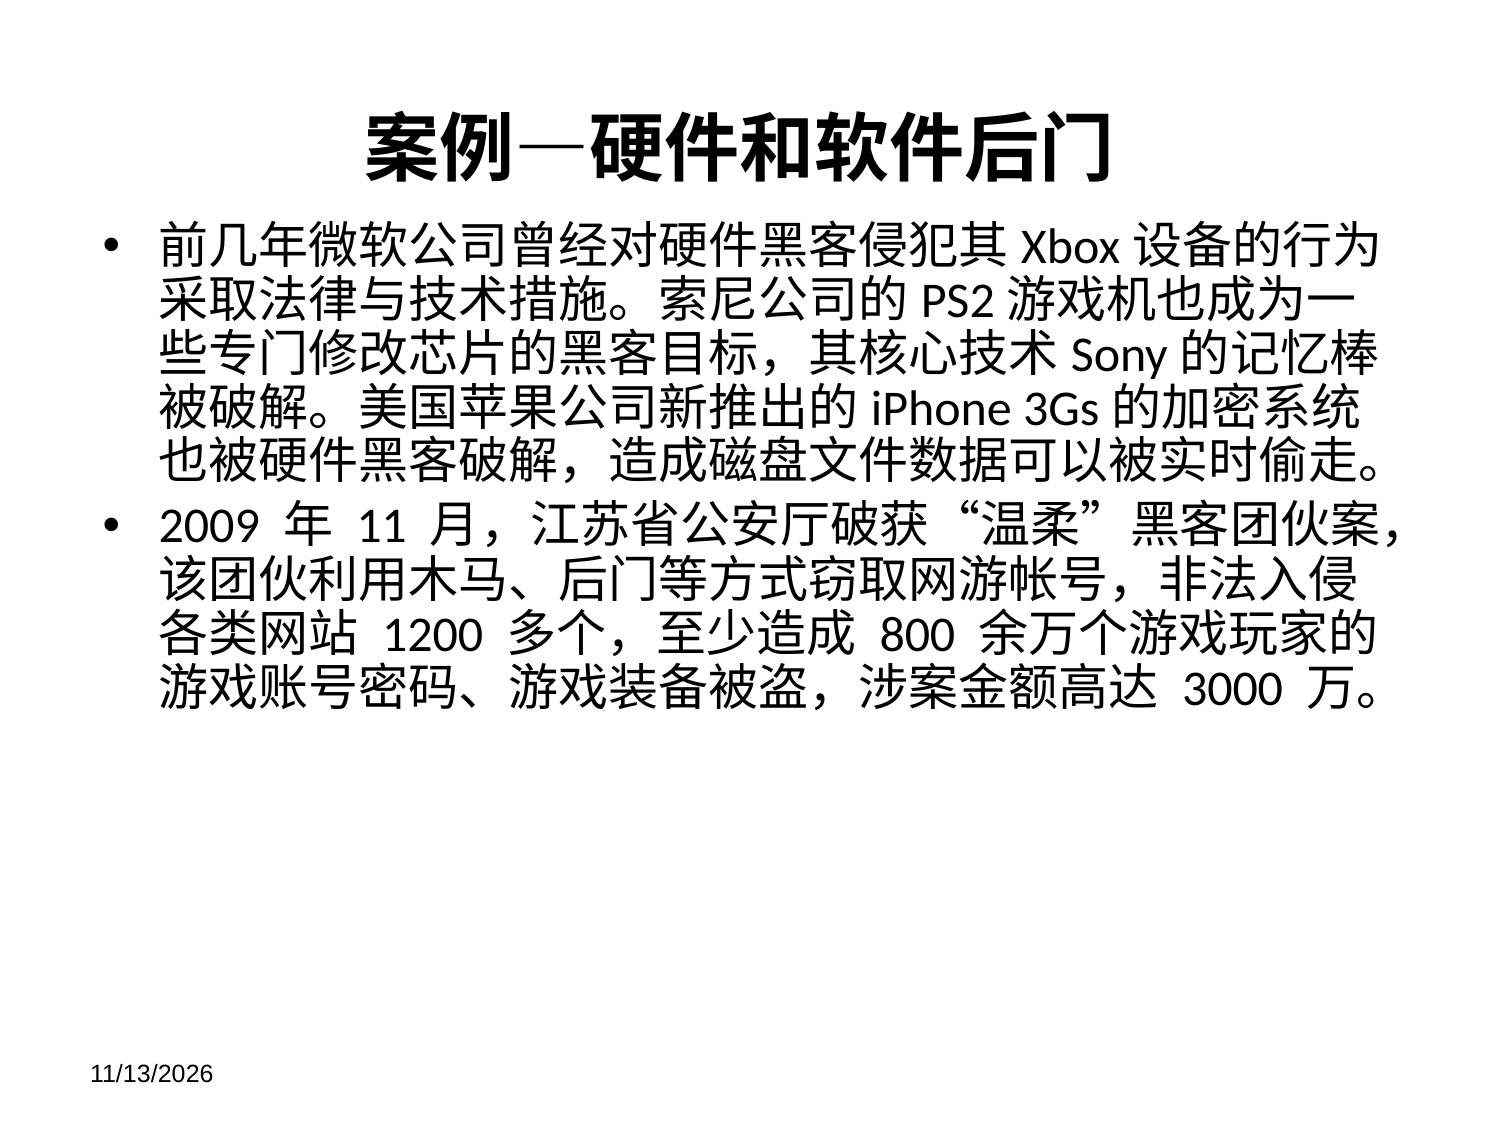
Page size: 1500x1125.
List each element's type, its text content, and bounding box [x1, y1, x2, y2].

list 前几年微软公司曾经对硬件黑客侵犯其Xbox设备的行为采取法律与技术措施。索尼公司的PS2游戏机也成为一些专门修改芯片的黑客目标，其核心技术Sony的记忆棒被破解。美国苹果公司新推出的iPhone 3Gs的加密系统也被硬件黑客破解，造成磁盘文件数据可以被实时偷走。 2009 年 11 月，江苏省公安厅破获“温柔”黑客团伙案，该团伙利用木马、后门等方式窃取网游帐号，非法入侵各类网站 1200 多个，至少造成 800 余万个游戏玩家的游戏账号密码、游戏装备被盗，涉案金额高达 3000 万。 [87, 212, 1413, 1063]
title 案例—硬件和软件后门 [75, 45, 1425, 233]
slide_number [75, 1042, 425, 1103]
